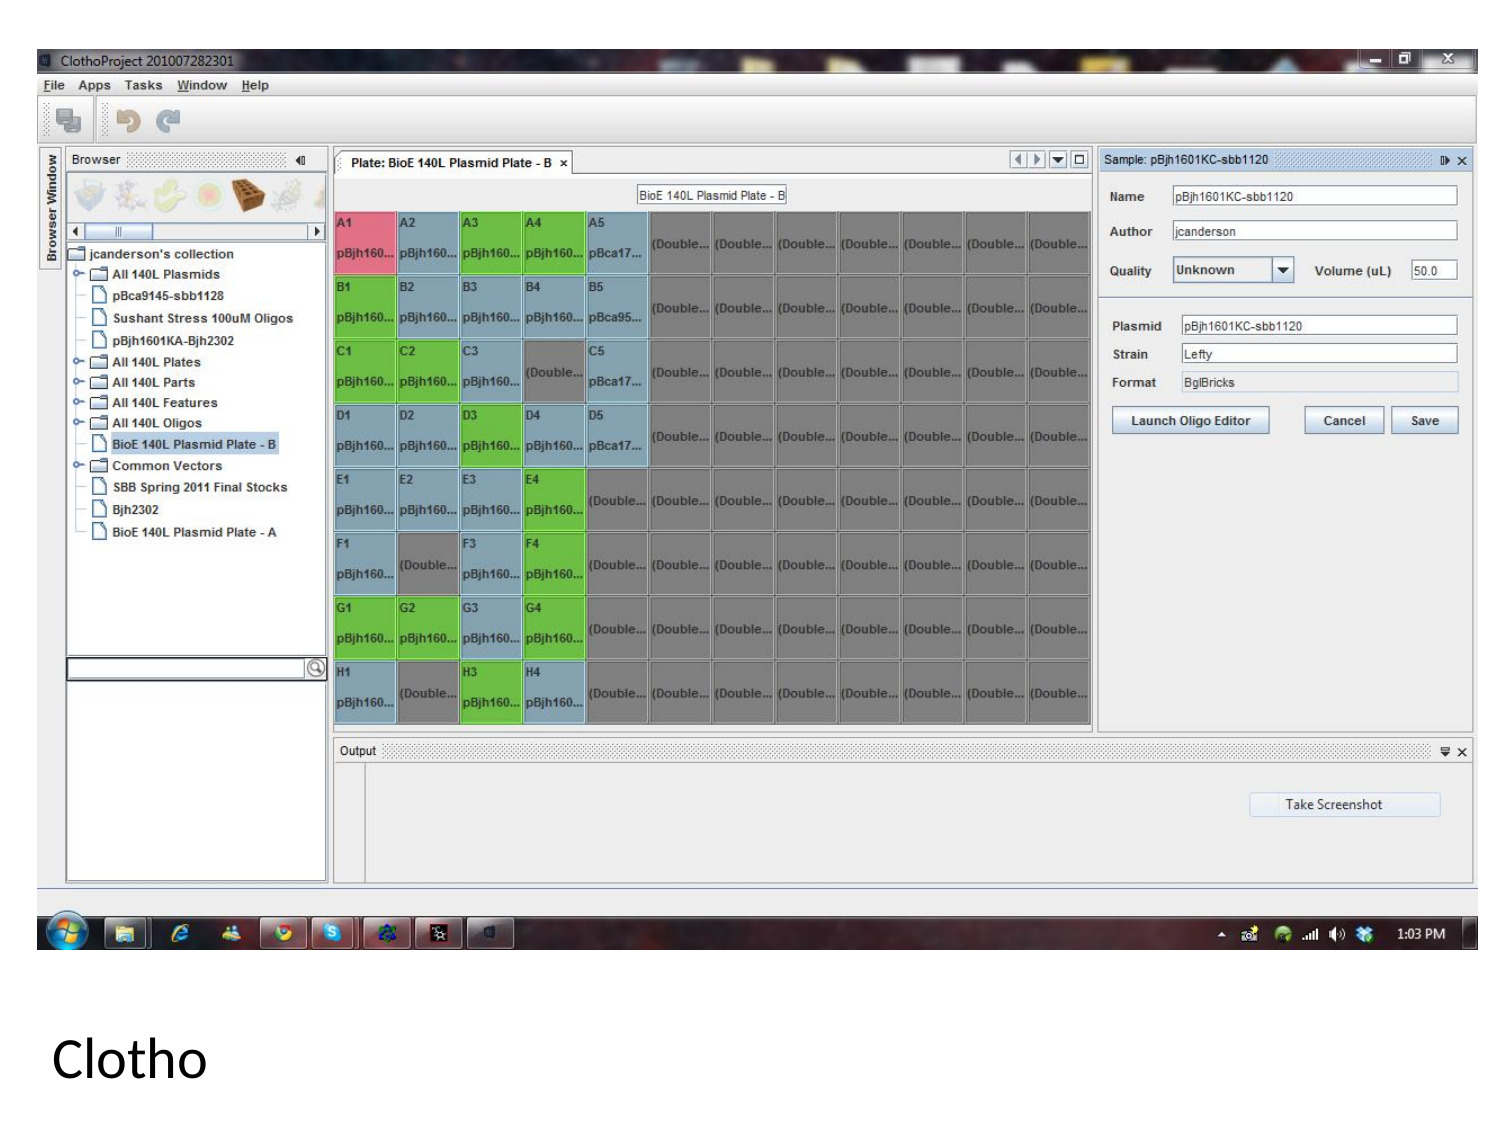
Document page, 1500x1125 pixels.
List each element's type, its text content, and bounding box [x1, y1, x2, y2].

text_box Clotho [37, 1012, 313, 1098]
picture [37, 49, 1478, 951]
